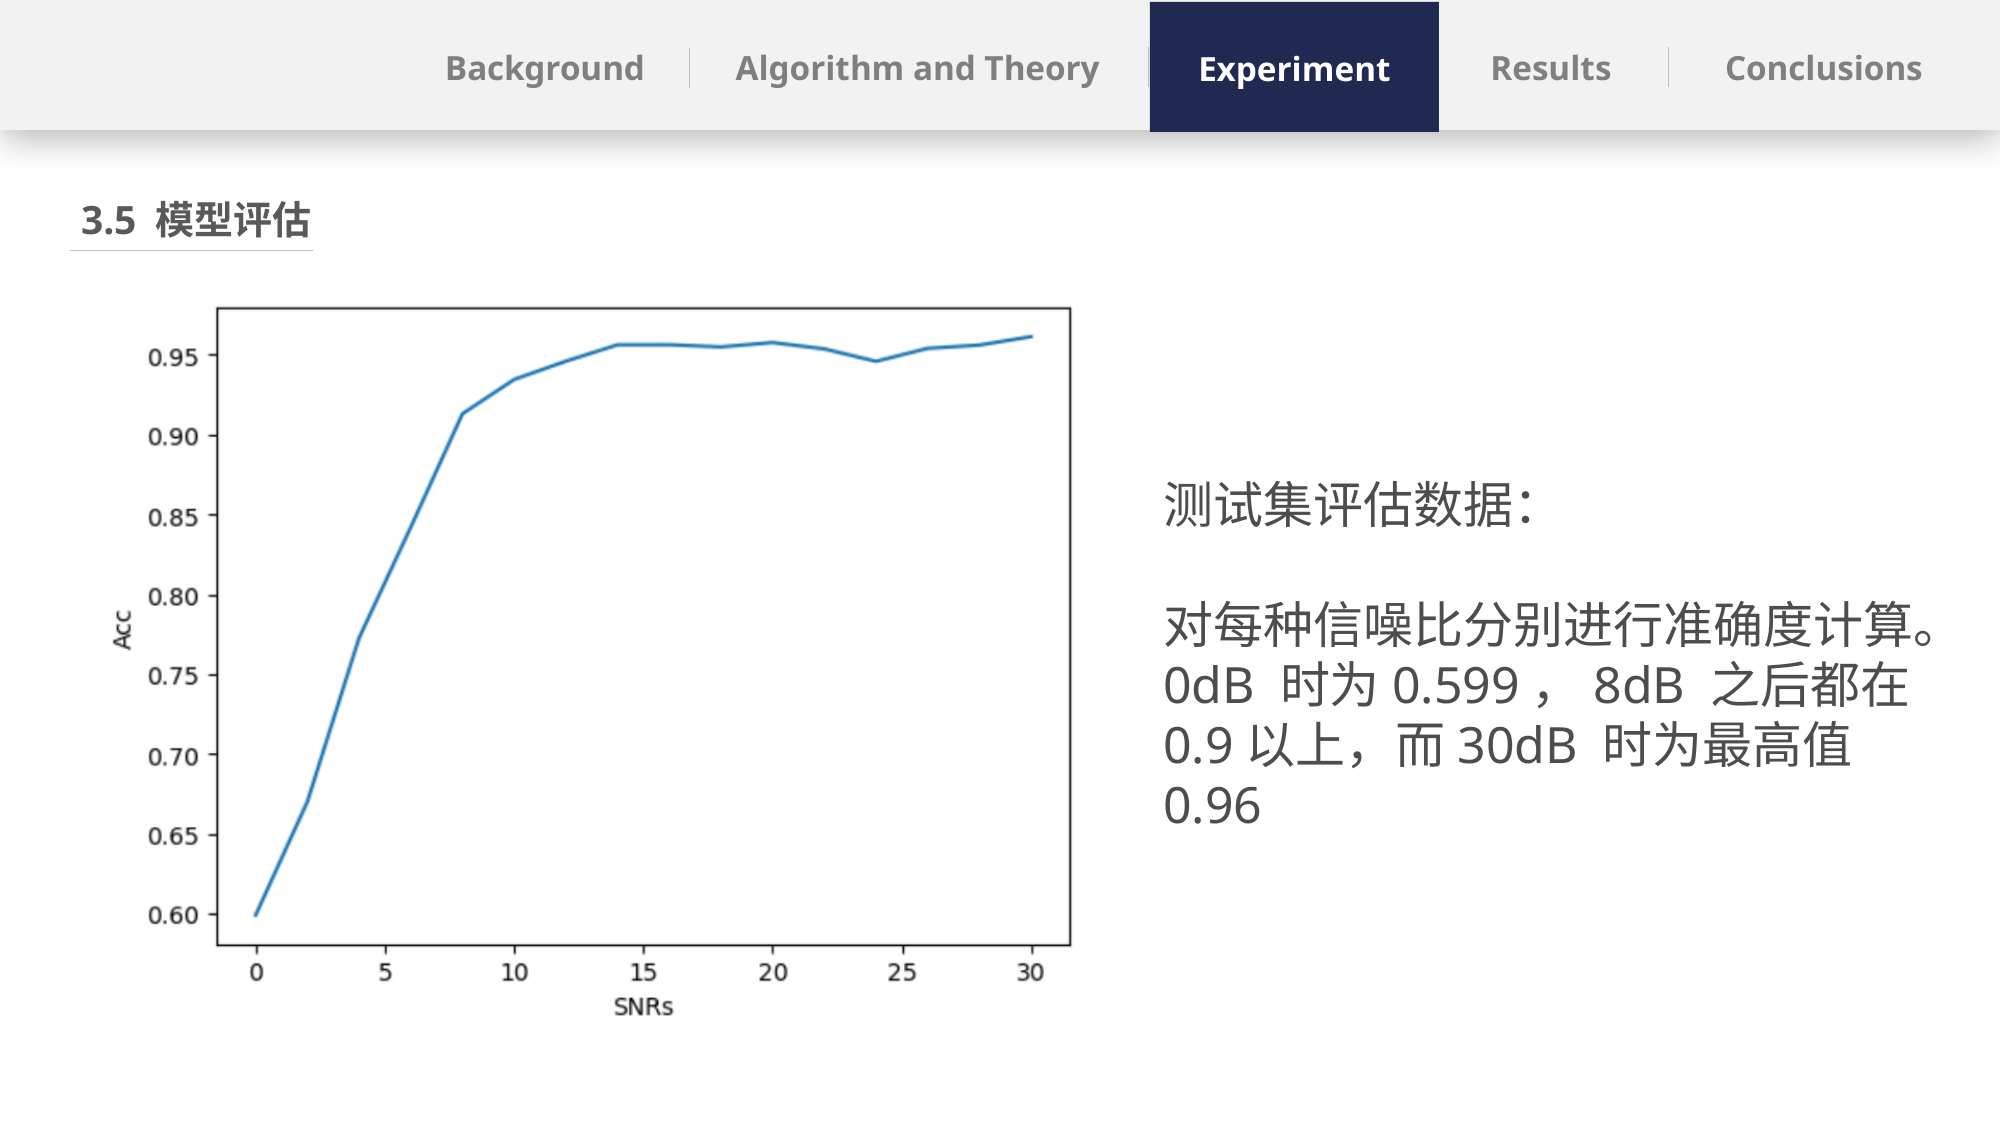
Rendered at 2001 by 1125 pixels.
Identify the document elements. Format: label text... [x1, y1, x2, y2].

text_box 测试集评估数据： 对每种信噪比分别进行准确度计算。 0dB 时为0.599，8dB 之后都在0.9以上，而30dB 时为最高值 0.96 [1148, 466, 1951, 841]
text_box [0, 0, 2000, 131]
picture [69, 291, 1098, 1042]
text_box Experiment [1184, 39, 1405, 96]
text_box 3.5 模型评估 [43, 187, 348, 251]
text_box Conclusions [1713, 38, 1935, 95]
text_box Results [1482, 38, 1619, 95]
text_box Algorithm and Theory [721, 38, 1114, 95]
text_box [1149, 1, 1440, 133]
text_box Background [434, 38, 656, 95]
